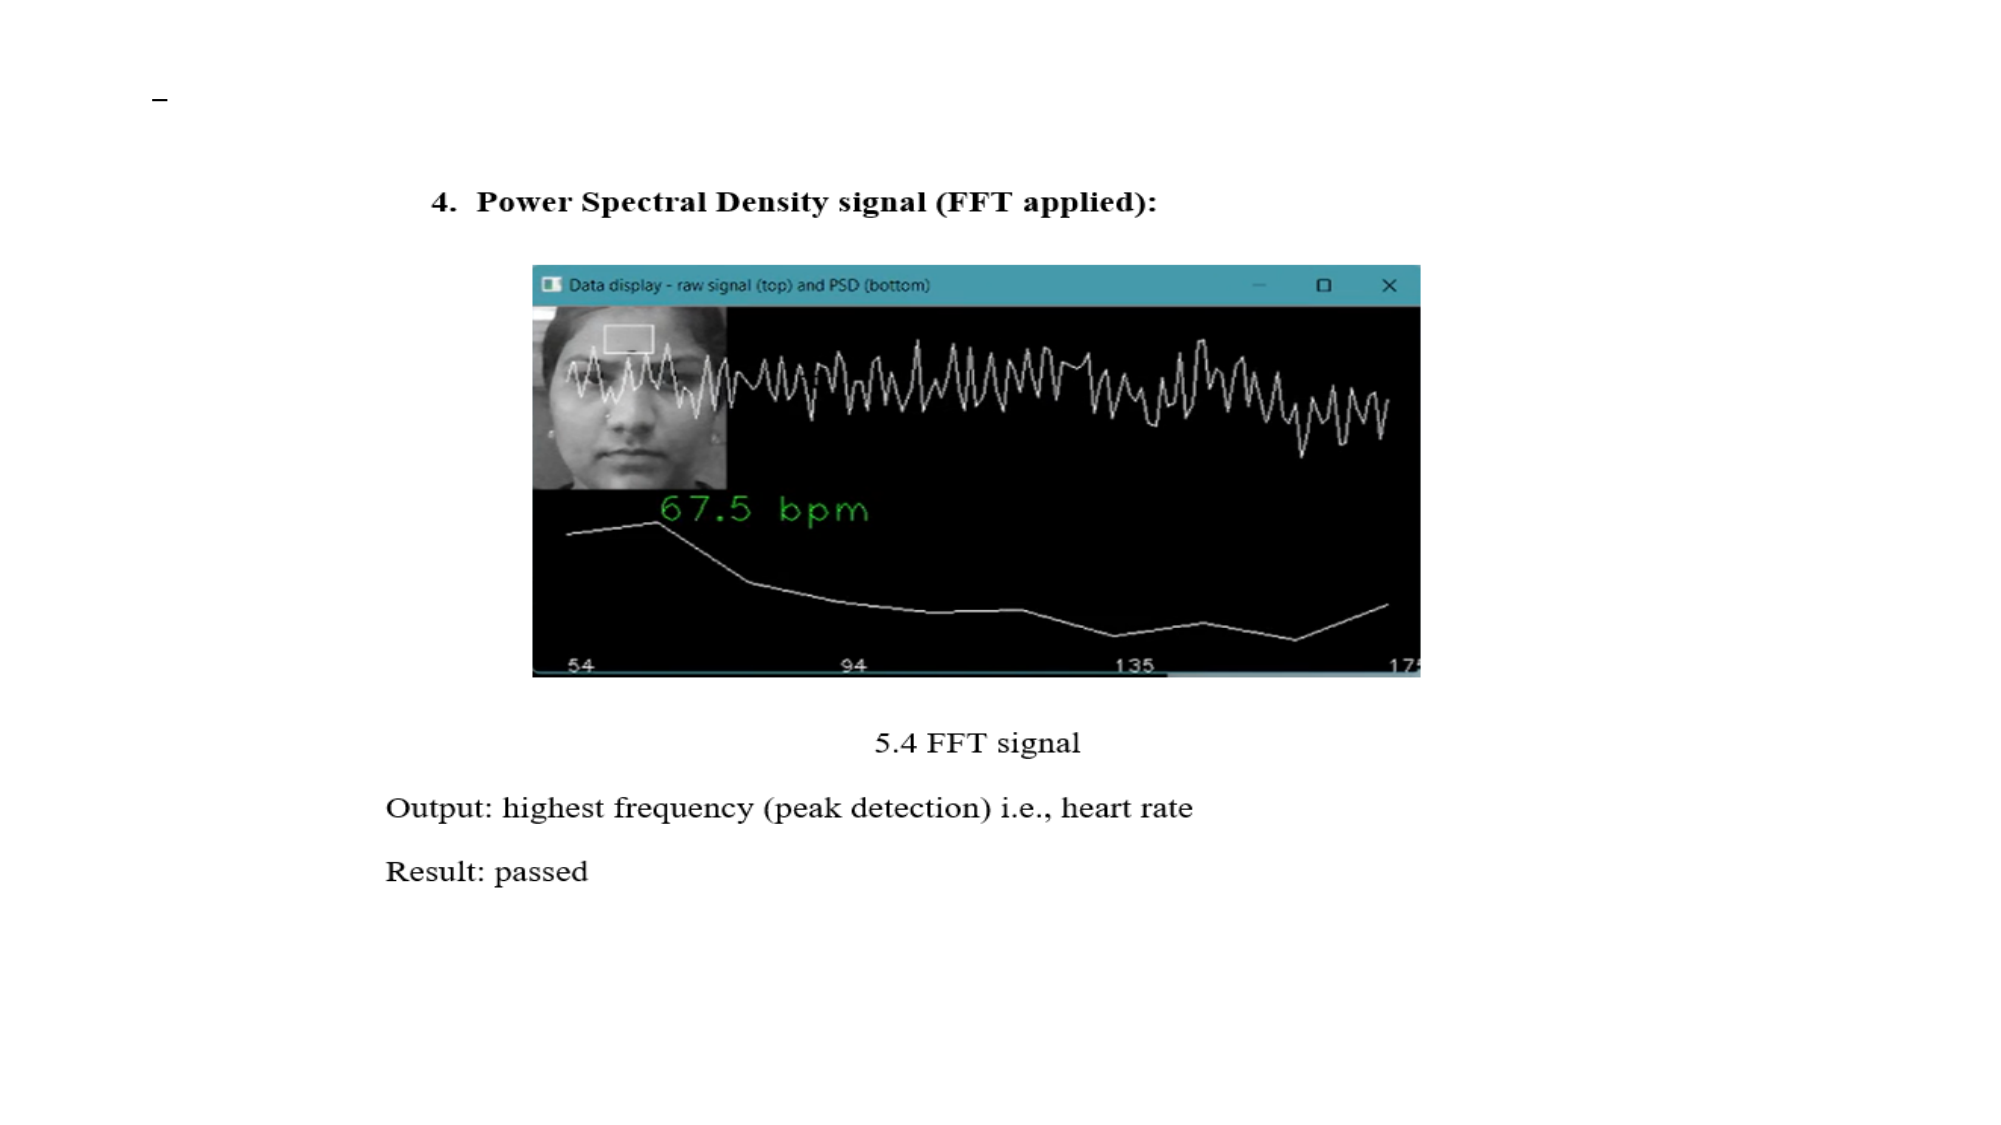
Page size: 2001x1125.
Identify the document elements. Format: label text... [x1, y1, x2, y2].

title _ [137, 59, 1863, 112]
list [360, 151, 1451, 905]
